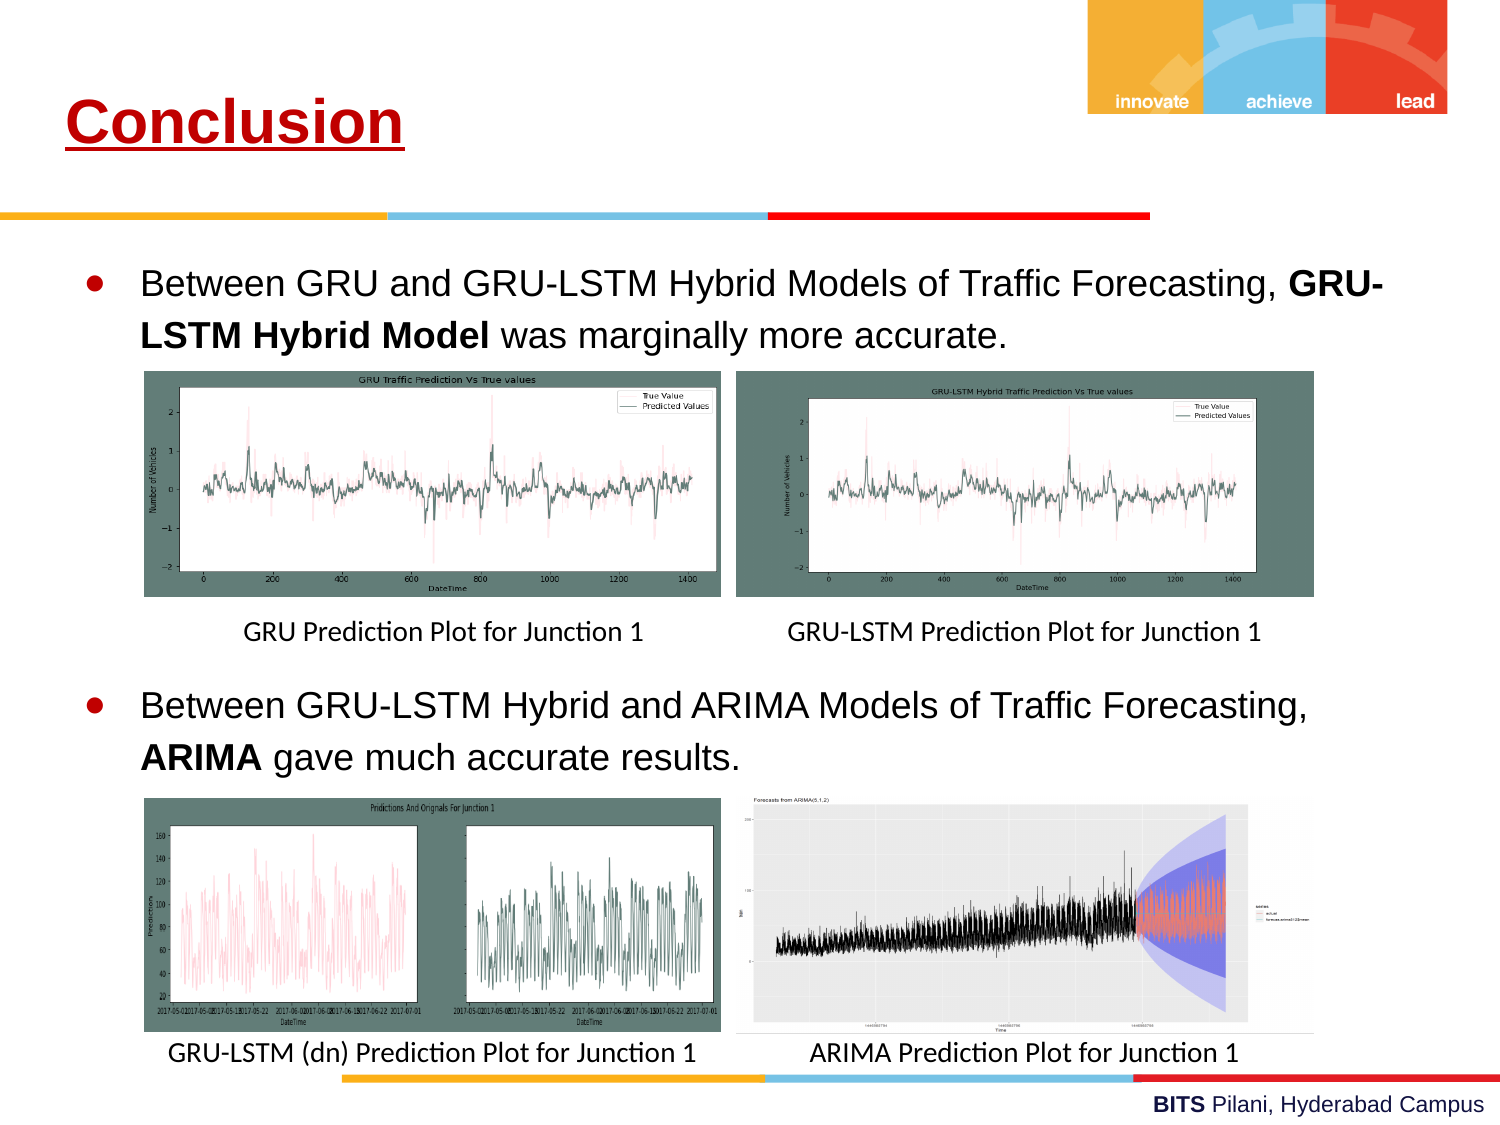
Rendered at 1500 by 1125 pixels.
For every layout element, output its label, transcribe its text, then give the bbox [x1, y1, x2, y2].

picture [143, 370, 722, 598]
list Between GRU and GRU-LSTM Hybrid Models of Traffic Forecasting, GRU-LSTM Hybrid Model was marginally more accurate. Between GRU-LSTM Hybrid and ARIMA Models of Traffic Forecasting, ARIMA gave much accurate results. [50, 245, 1438, 1058]
picture [1087, 0, 1448, 114]
list Conclusion [50, 24, 1088, 213]
text_box GRU Prediction Plot for Junction 1 [224, 605, 664, 662]
text_box GRU-LSTM (dn) Prediction Plot for Junction 1 [144, 1042, 721, 1119]
text_box GRU-LSTM Prediction Plot for Junction 1 [736, 603, 1314, 662]
picture [735, 370, 1314, 598]
text_box ARIMA Prediction Plot for Junction 1 [754, 1044, 1295, 1119]
picture [735, 796, 1314, 1035]
picture [143, 796, 722, 1035]
